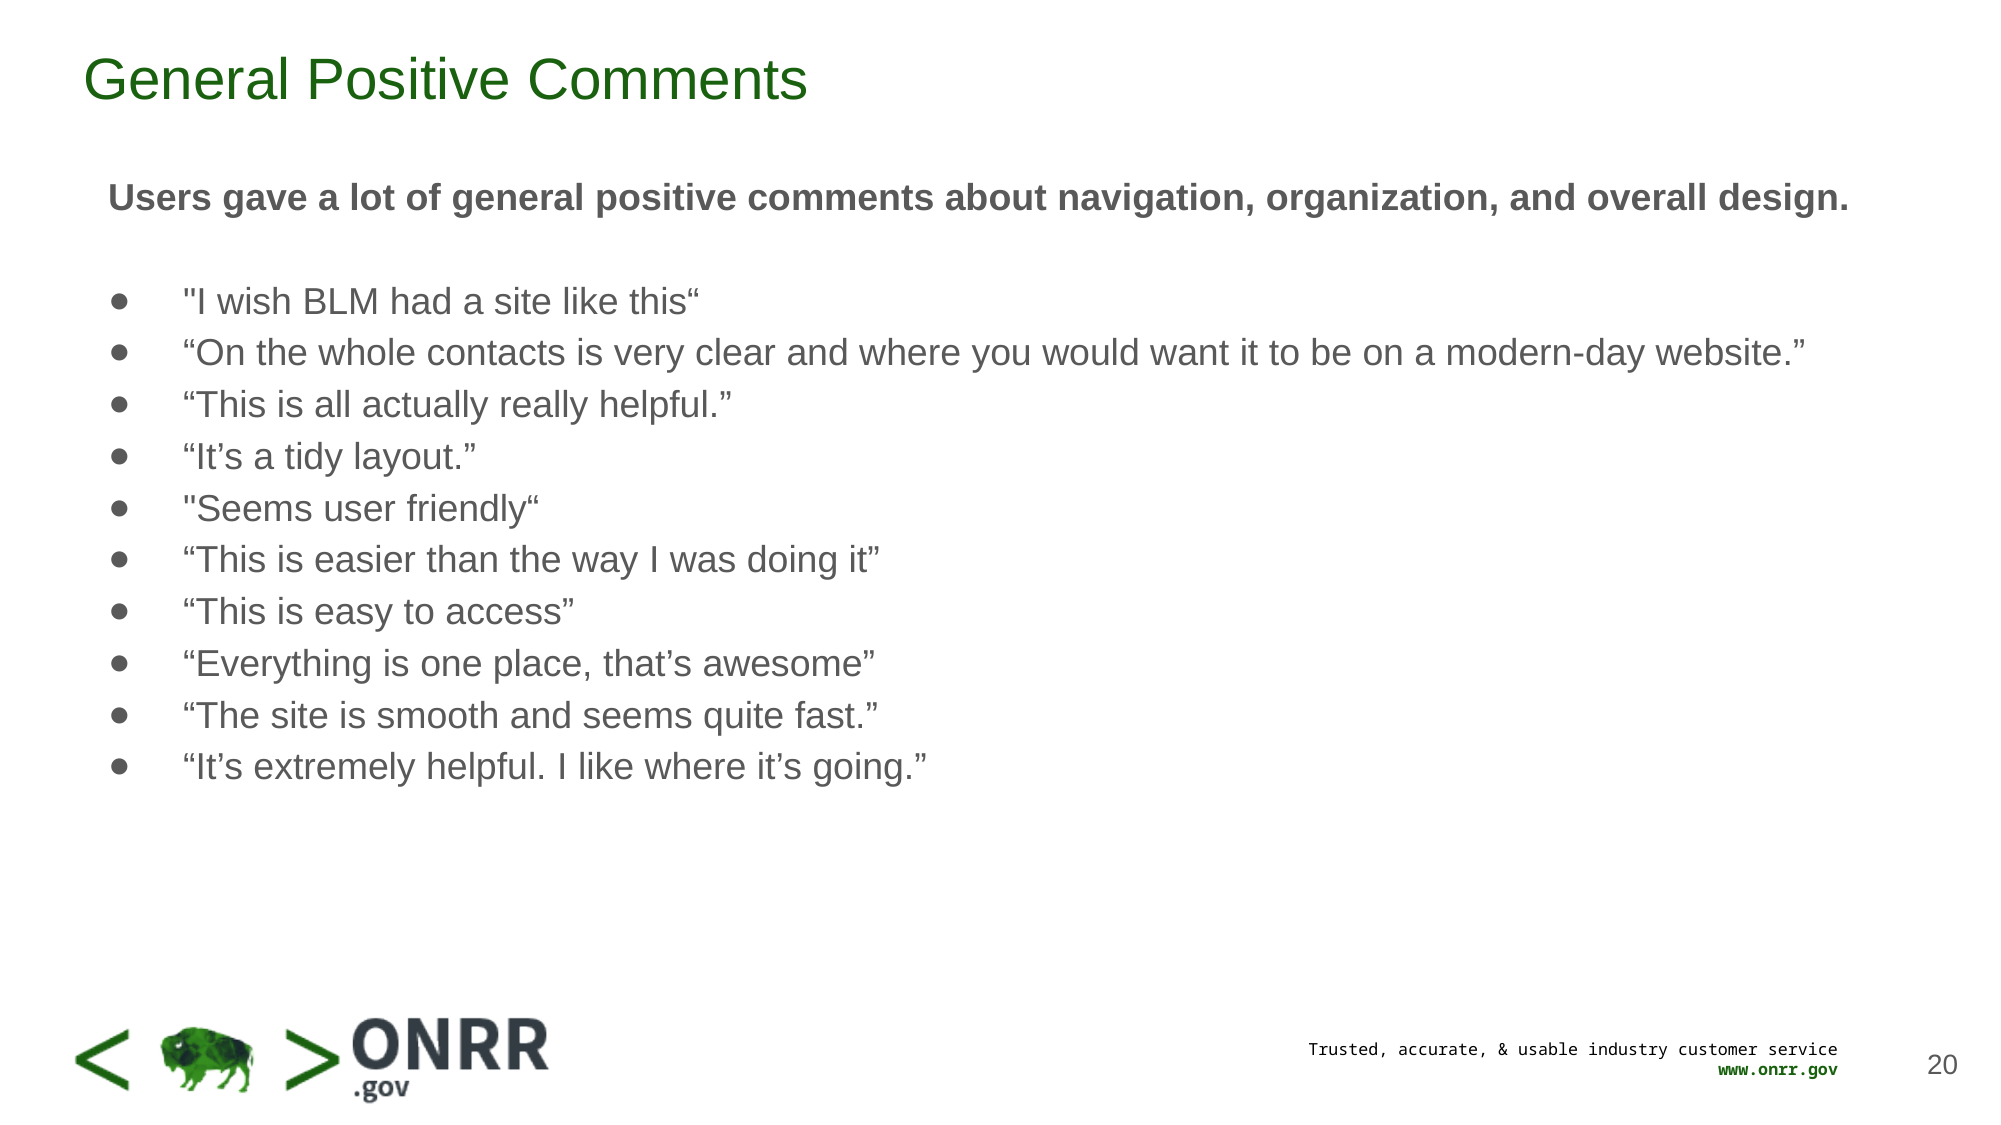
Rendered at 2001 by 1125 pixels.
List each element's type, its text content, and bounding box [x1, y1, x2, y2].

picture [68, 1000, 572, 1125]
list Users gave a lot of general positive comments about navigation, organization, and overall design. "I wish BLM had a site like this“ “On the whole contacts is very clear and where you would want it to be on a modern-day website.” “This is all actually really helpful.” “It’s a tidy layout.” "Seems user friendly“ “This is easier than the way I was doing it” “This is easy to access” “Everything is one place, that’s awesome” “The site is smooth and seems quite fast.” “It’s extremely helpful. I like where it’s going.” [68, 151, 1932, 1000]
title General Positive Comments [68, 26, 1932, 151]
slide_number 20 [1853, 1019, 1974, 1106]
